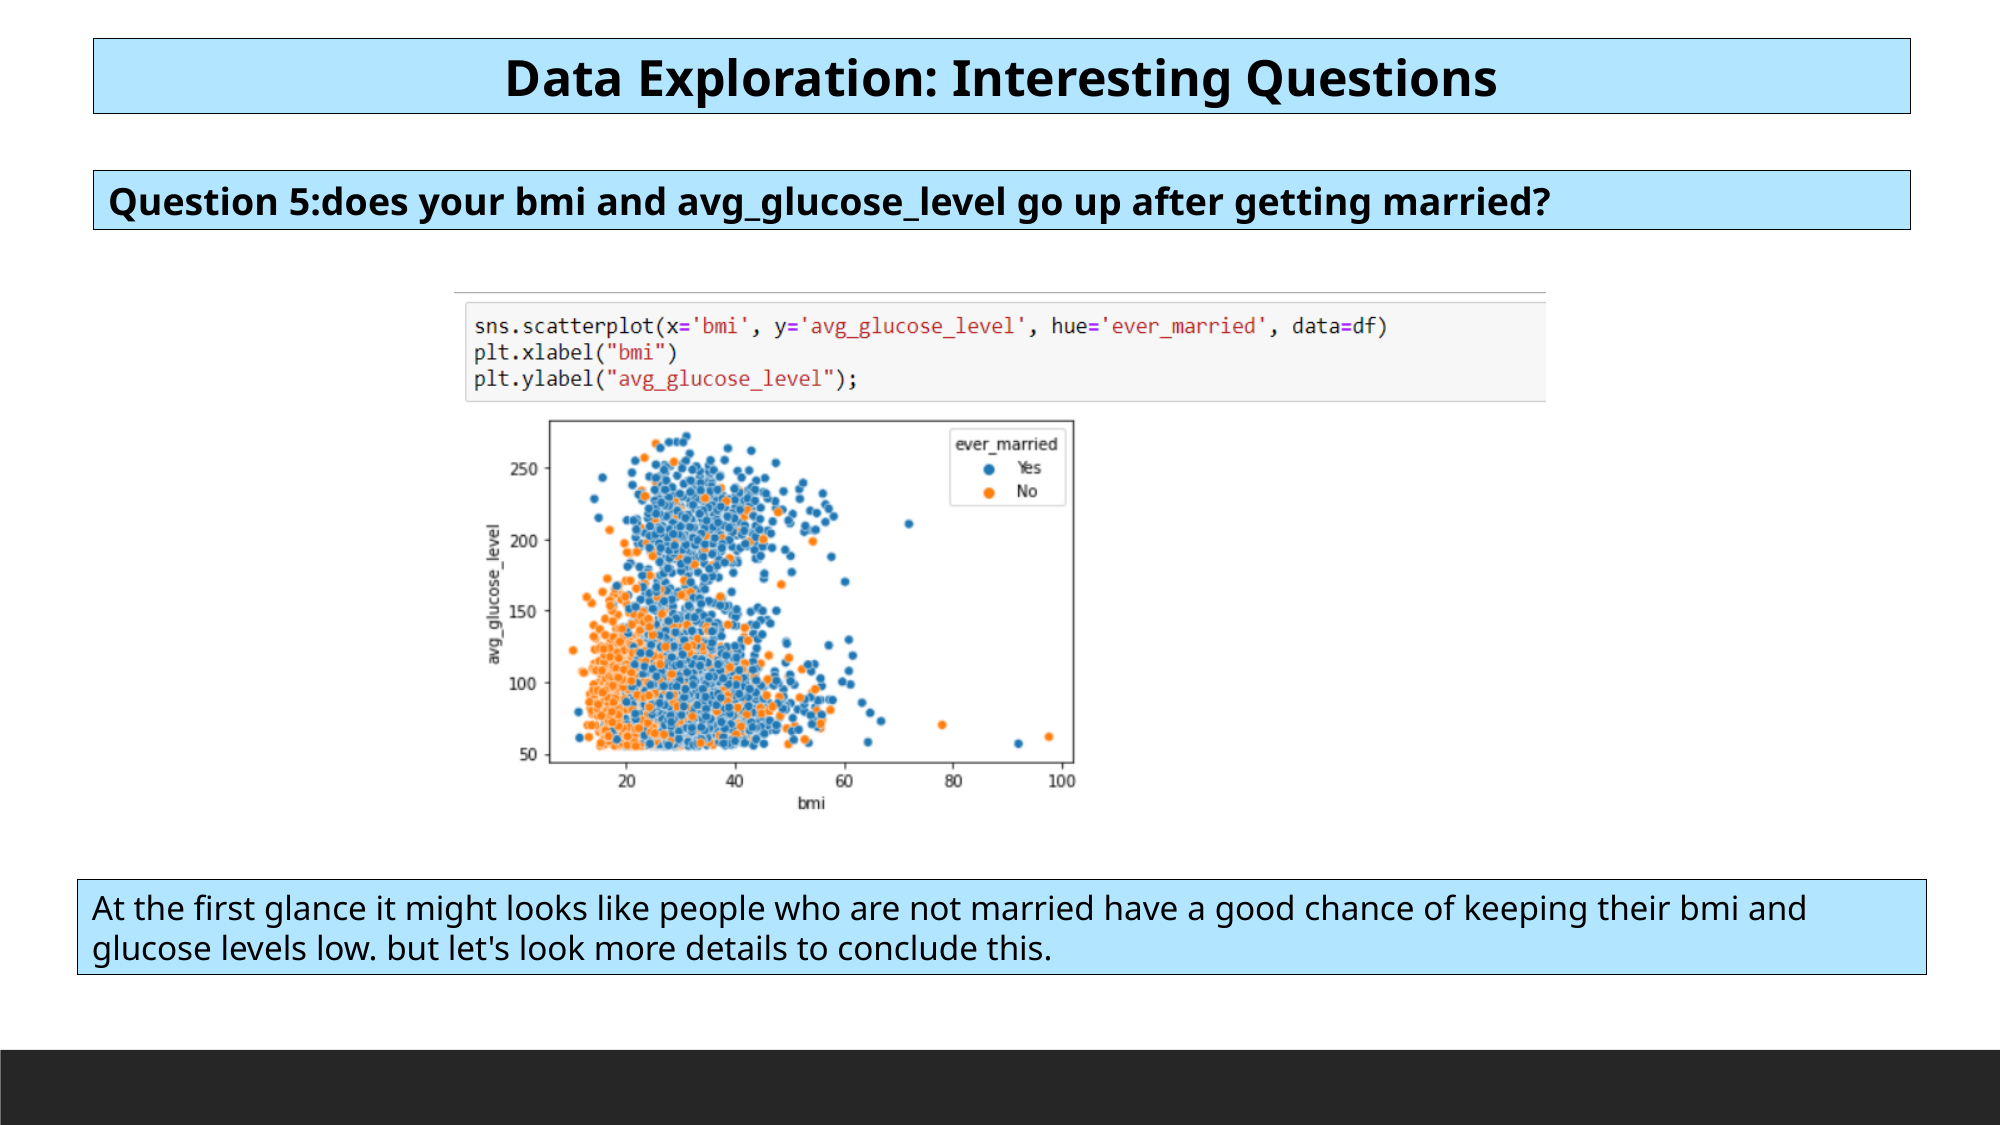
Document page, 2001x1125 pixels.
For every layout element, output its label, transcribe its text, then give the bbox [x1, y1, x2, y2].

text_box Data Exploration: Interesting Questions [93, 38, 1911, 114]
text_box At the first glance it might looks like people who are not married have a good chance of keeping their bmi and glucose levels low. but let's look more details to conclude this. [77, 879, 1927, 975]
picture [453, 291, 1547, 834]
text_box Question 5:does your bmi and avg_glucose_level go up after getting married? [93, 170, 1911, 230]
